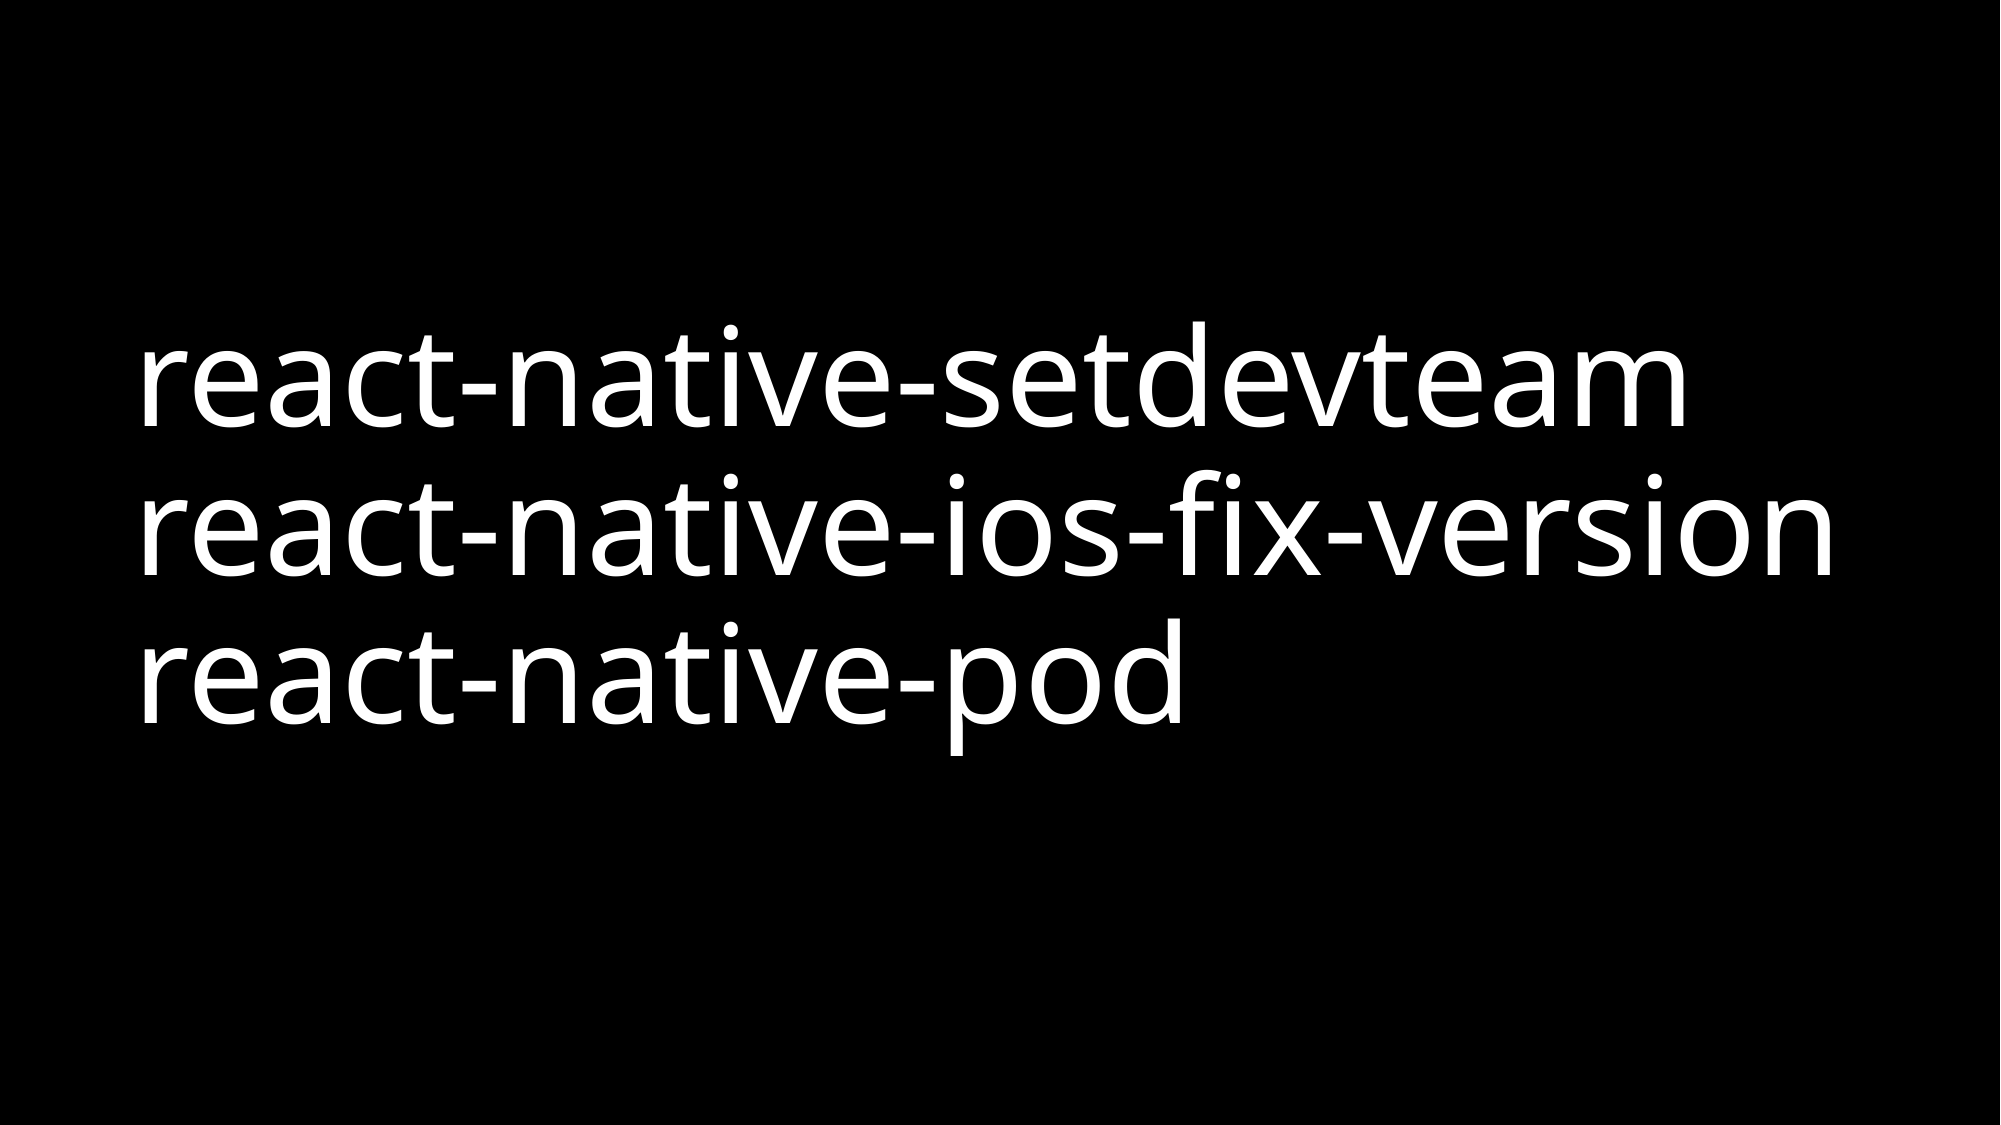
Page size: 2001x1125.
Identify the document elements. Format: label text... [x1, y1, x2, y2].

title react-native-setdevteam react-native-ios-fix-version react-native-pod [118, 59, 2000, 1001]
